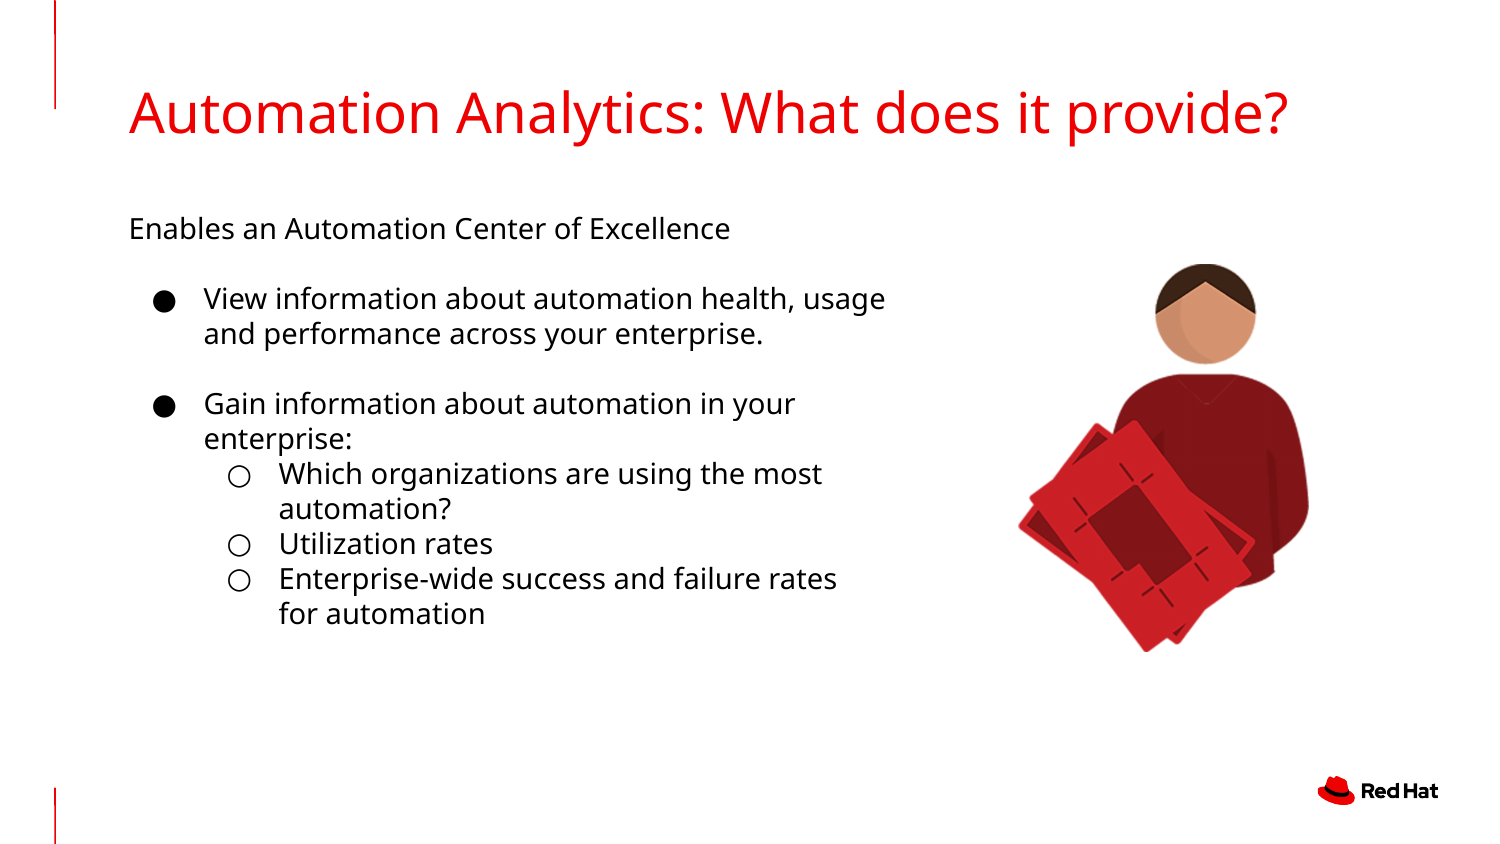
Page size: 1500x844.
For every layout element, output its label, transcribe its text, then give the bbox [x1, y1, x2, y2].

picture [1018, 264, 1310, 652]
text_box Automation Analytics: What does it provide? [118, 84, 1307, 156]
picture [1317, 776, 1438, 805]
text_box Enables an Automation Center of Excellence View information about automation health, usage and performance across your enterprise. Gain information about automation in your enterprise: Which organizations are using the most automation? Utilization rates Enterprise-wide success and failure rates for automation [113, 195, 914, 649]
